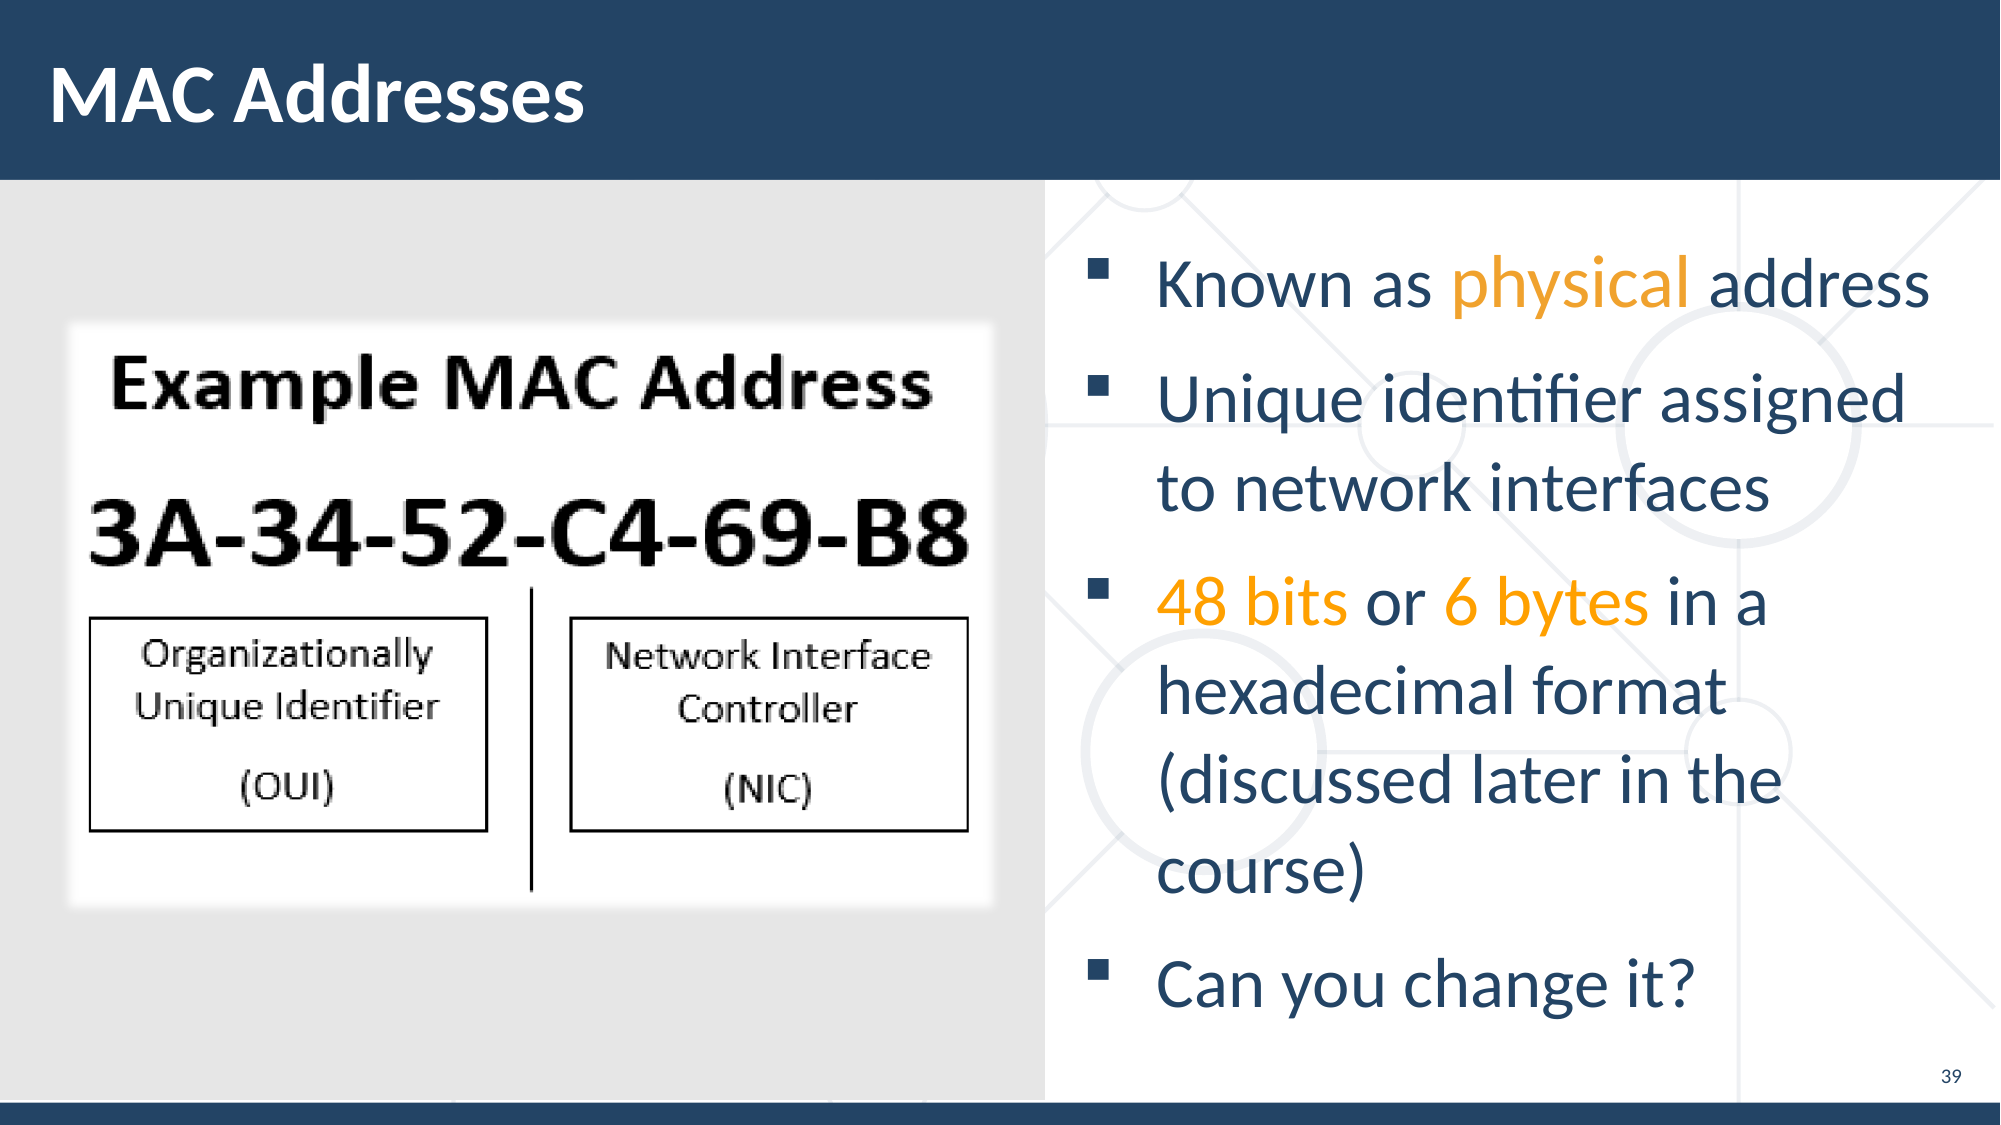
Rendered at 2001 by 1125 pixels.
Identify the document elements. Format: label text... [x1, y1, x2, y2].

list Known as physical address Unique identifier assigned to network interfaces 48 bits or 6 bytes in a hexadecimal format (discussed later in the course) Can you change it? [1064, 222, 1968, 1047]
title MAC Addresses [31, 16, 1591, 162]
slide_number 39 [1897, 1049, 1968, 1101]
picture [0, 179, 1046, 1101]
